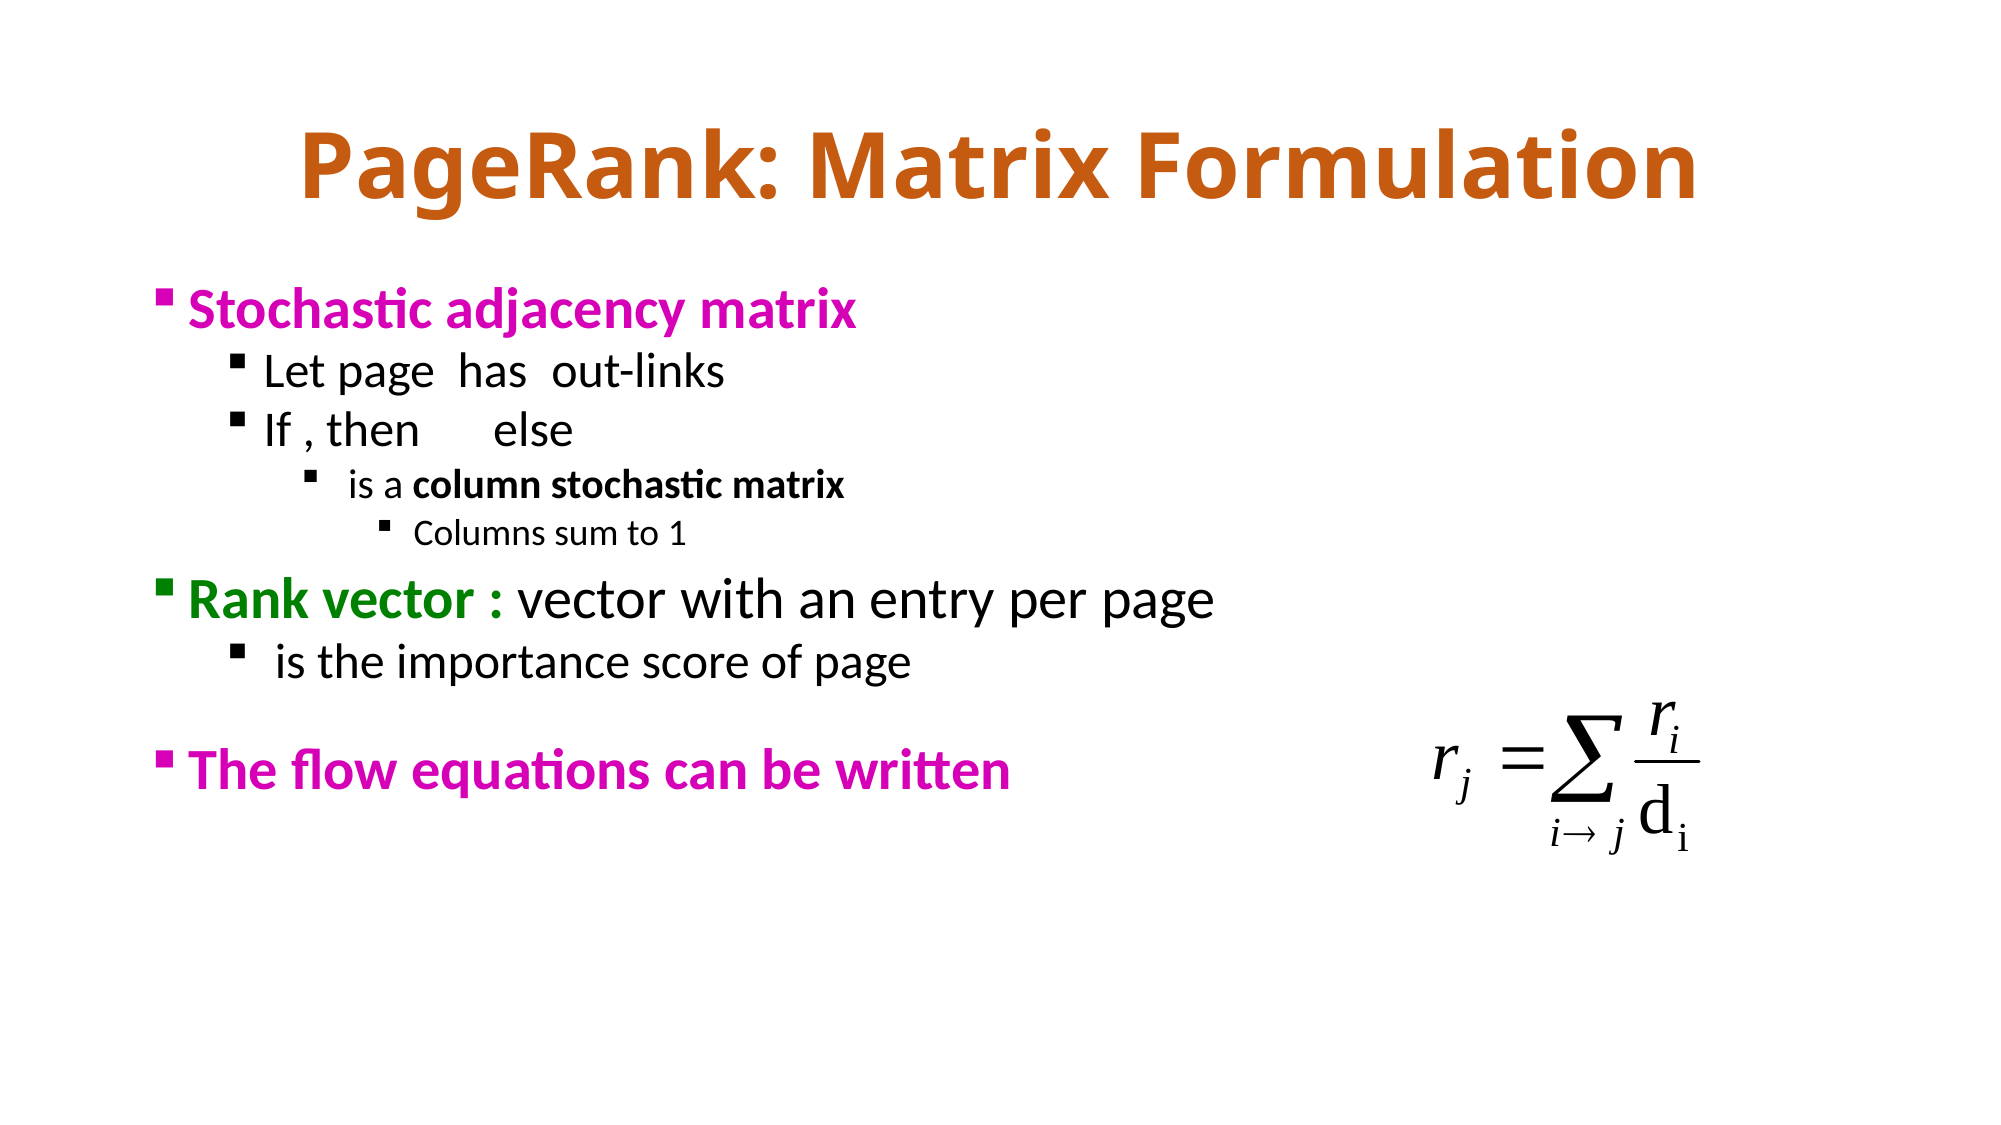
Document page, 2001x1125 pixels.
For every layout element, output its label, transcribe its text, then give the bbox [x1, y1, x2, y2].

title PageRank: Matrix Formulation [137, 59, 1863, 278]
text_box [1420, 667, 1715, 868]
